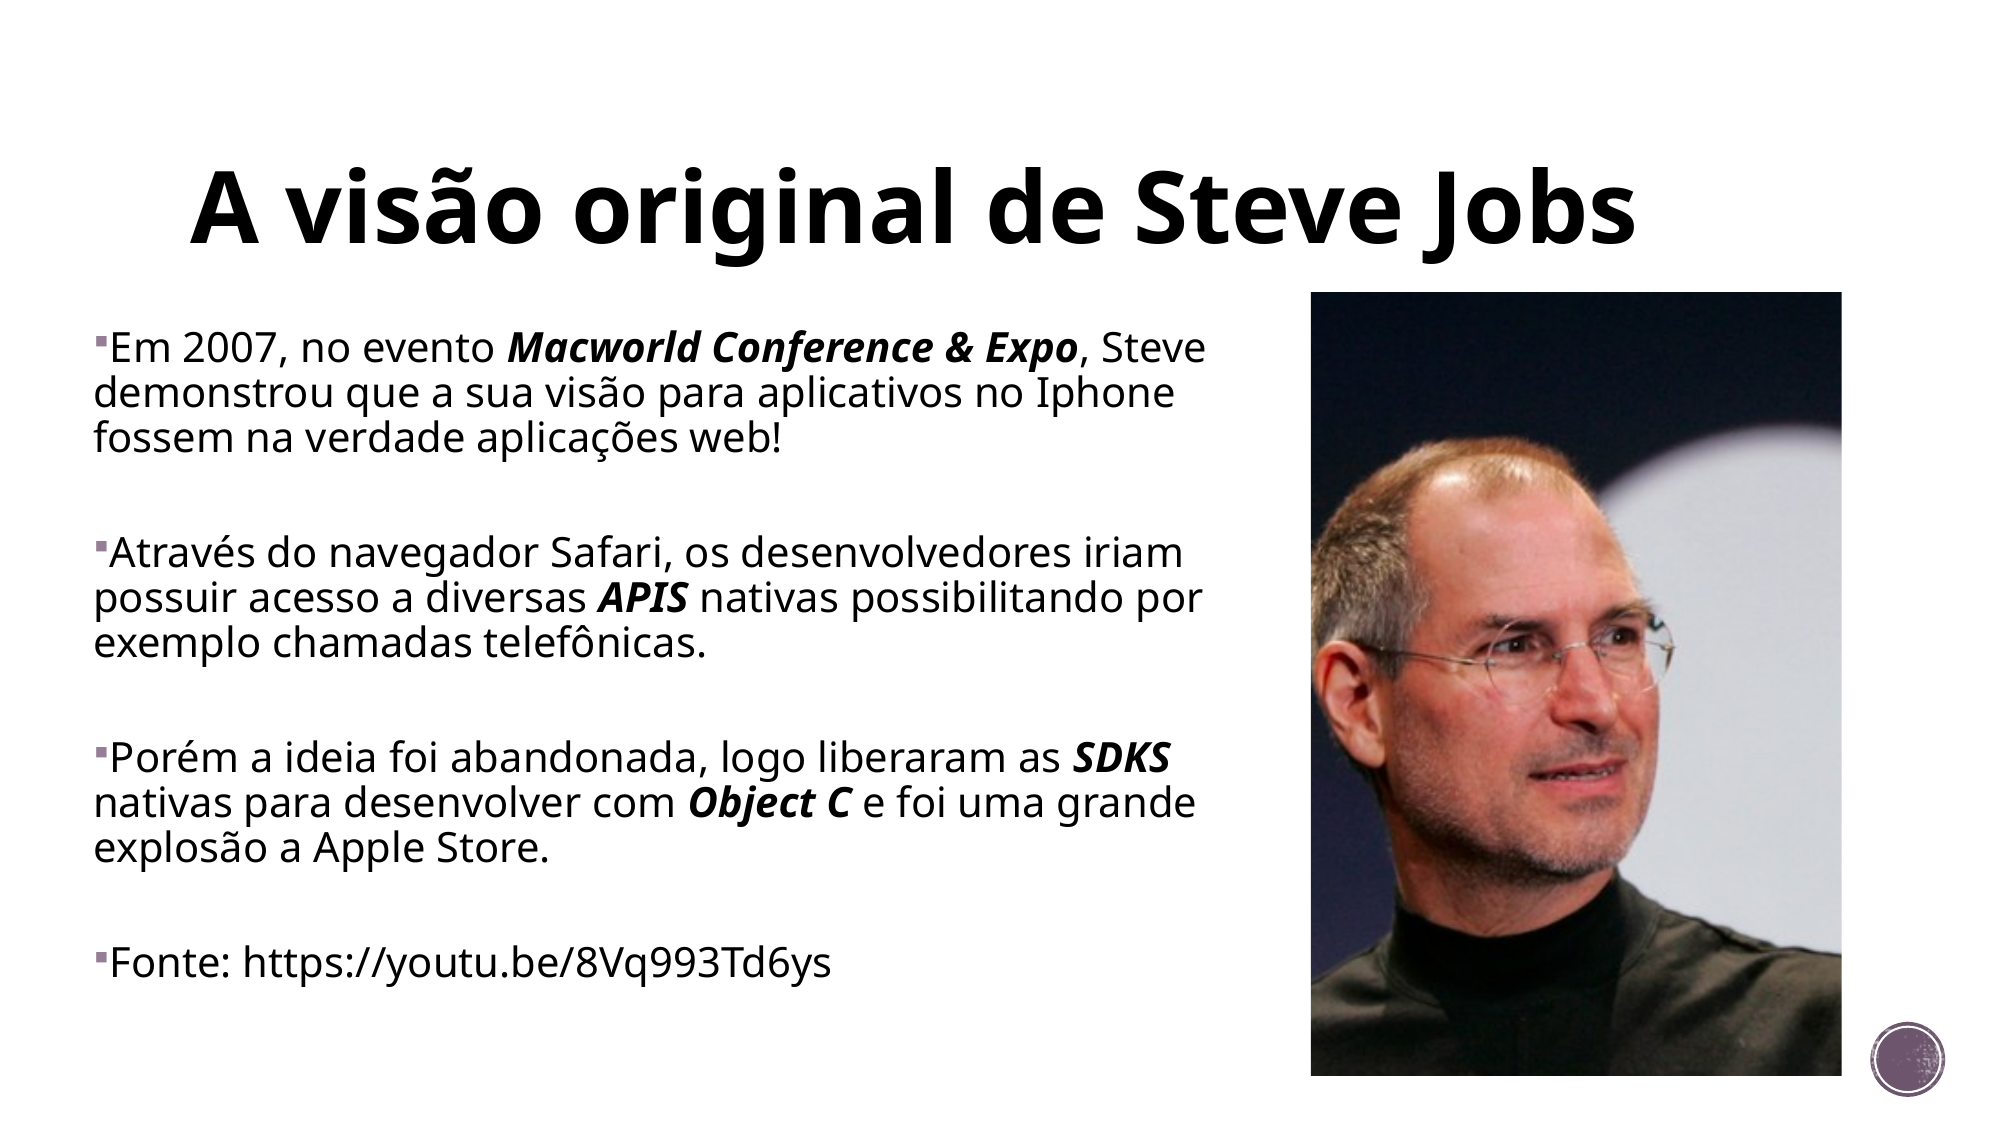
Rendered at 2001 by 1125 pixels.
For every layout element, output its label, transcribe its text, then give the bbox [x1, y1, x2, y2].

title A visão original de Steve Jobs [175, 79, 1826, 344]
text_box Em 2007, no evento Macworld Conference & Expo, Steve demonstrou que a sua visão para aplicativos no Iphone fossem na verdade aplicações web! Através do navegador Safari, os desenvolvedores iriam possuir acesso a diversas APIS nativas possibilitando por exemplo chamadas telefônicas. Porém a ideia foi abandonada, logo liberaram as SDKS nativas para desenvolver com Object C e foi uma grande explosão a Apple Store. Fonte: https://youtu.be/8Vq993Td6ys [78, 318, 1270, 1046]
picture [1310, 292, 1842, 1076]
